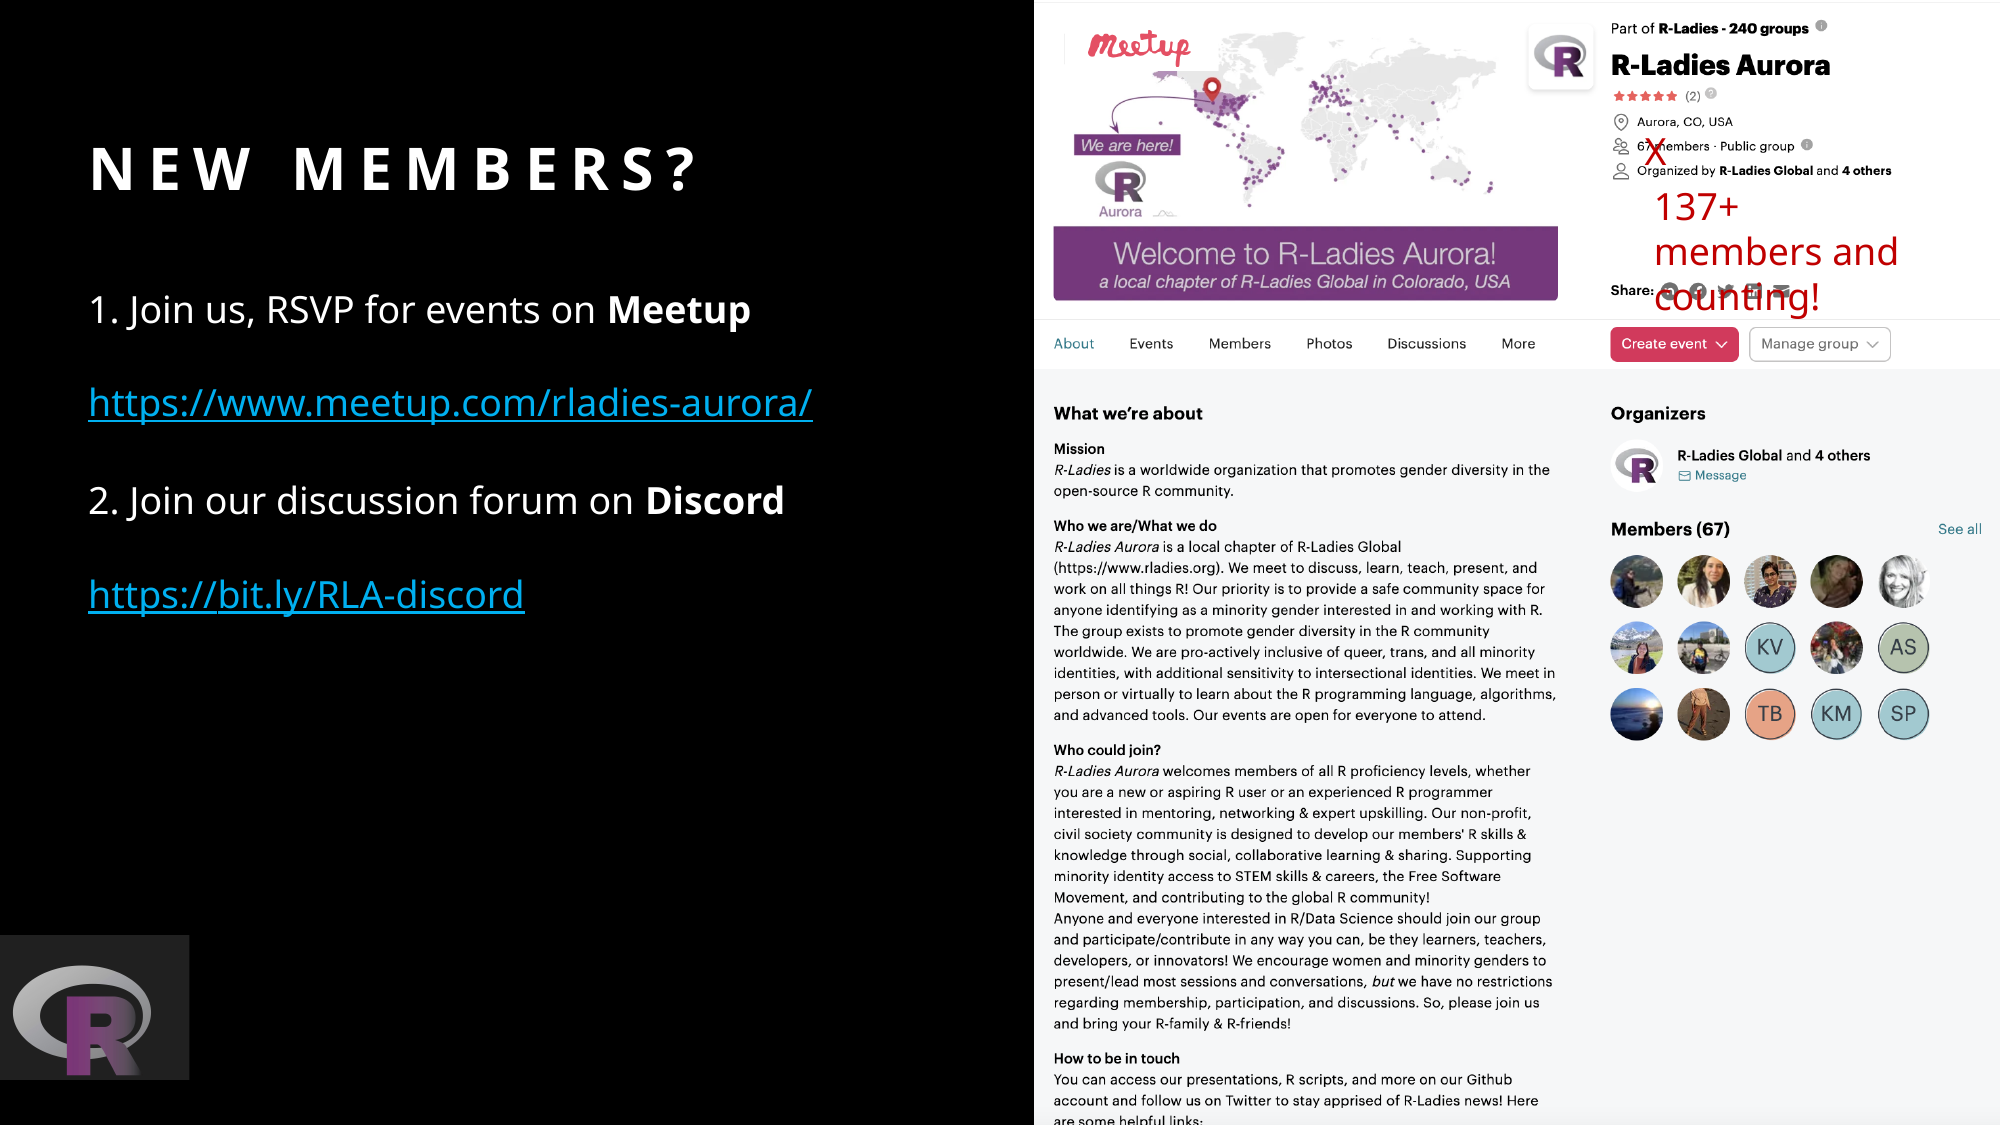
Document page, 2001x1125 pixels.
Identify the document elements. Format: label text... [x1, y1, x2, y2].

title New Members? [68, 97, 1034, 223]
list 1. Join us, RSVP for events on Meetup https://www.meetup.com/rladies-aurora/ 2. Join our discussion forum on Discord https://bit.ly/RLA-discord [68, 252, 1000, 1000]
picture [0, 935, 190, 1080]
picture [1034, 0, 2000, 1125]
